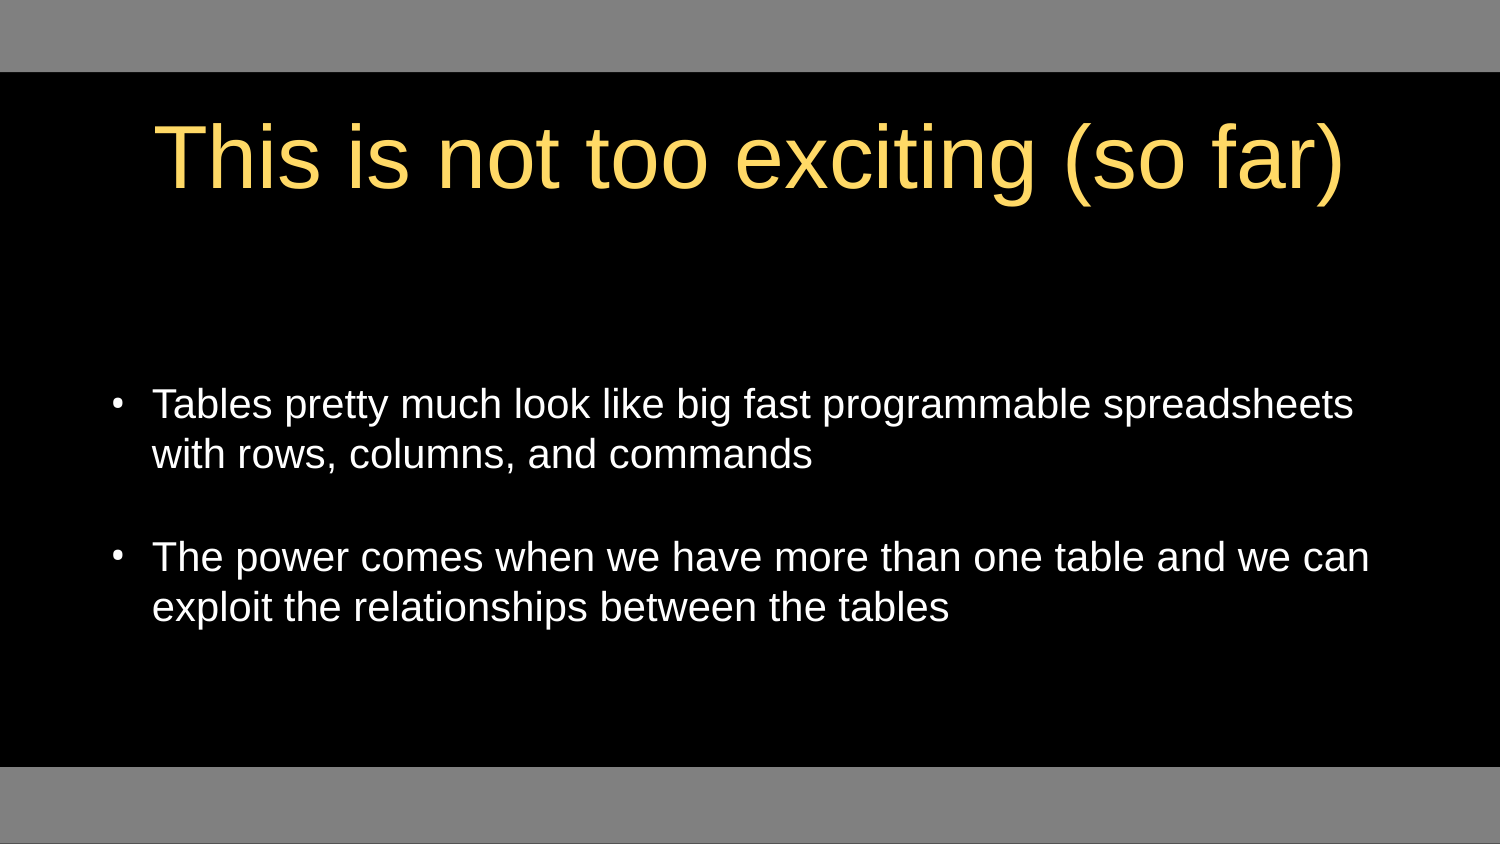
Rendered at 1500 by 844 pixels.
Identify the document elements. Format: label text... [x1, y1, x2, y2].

title This is not too exciting (so far) [106, 71, 1393, 235]
list Tables pretty much look like big fast programmable spreadsheets with rows, columns, and commands The power comes when we have more than one table and we can exploit the relationships between the tables [106, 240, 1393, 767]
